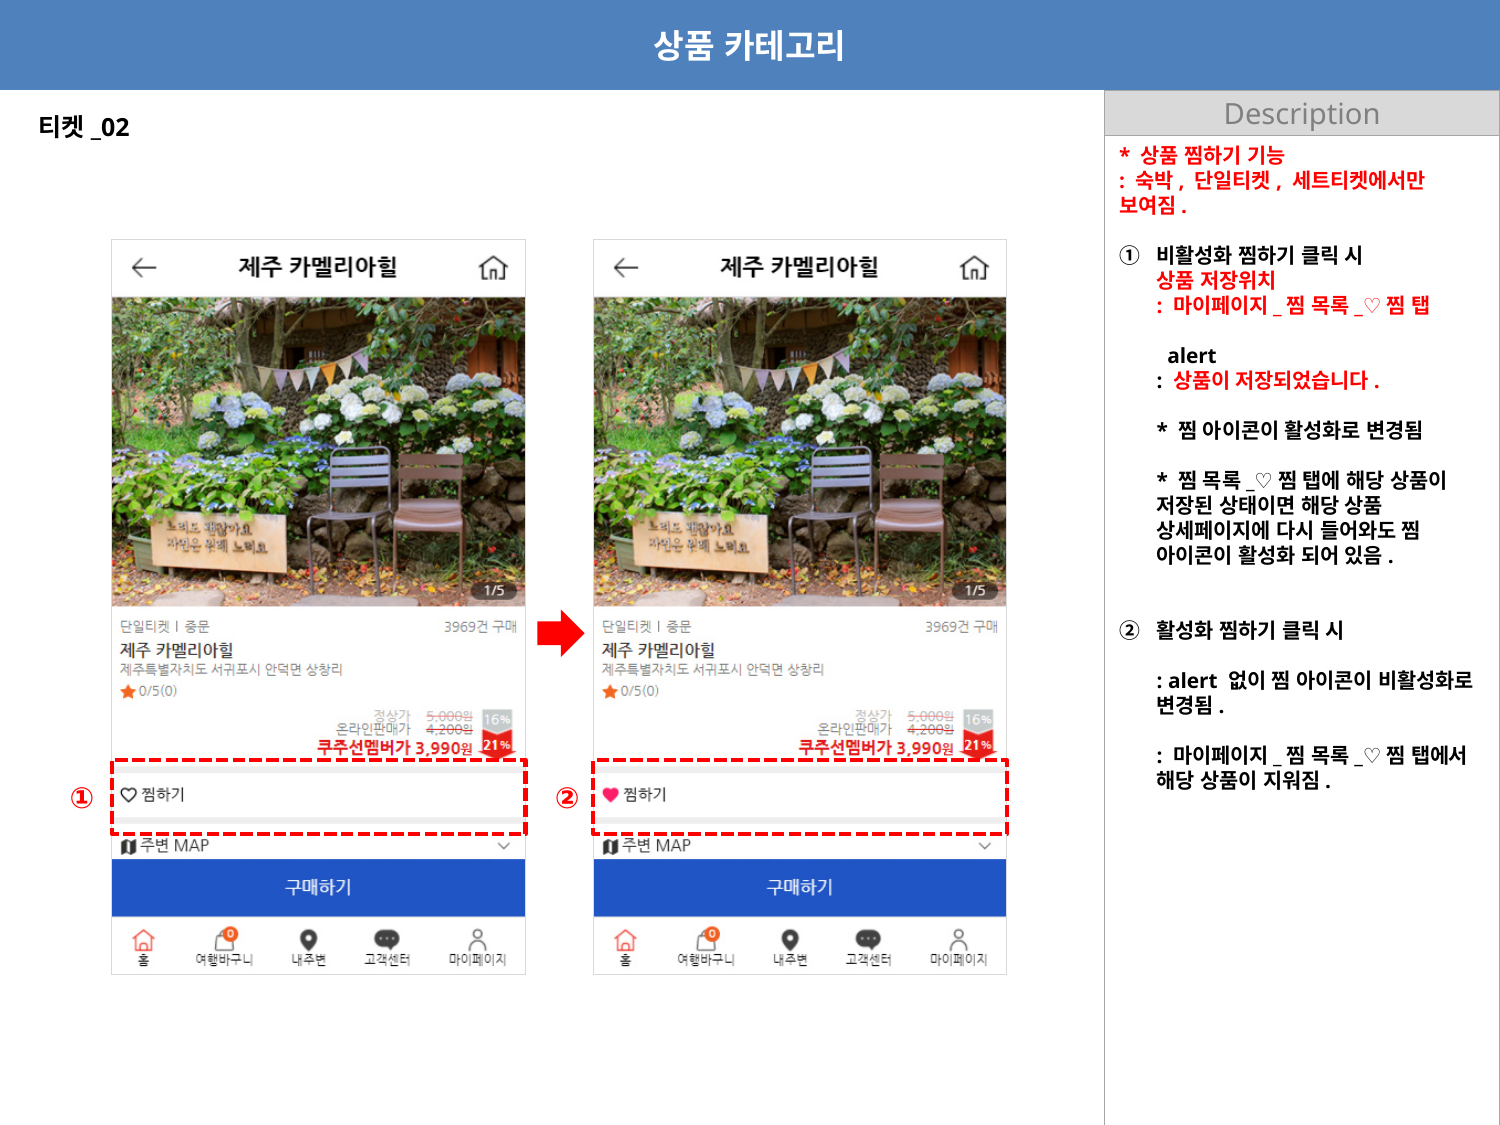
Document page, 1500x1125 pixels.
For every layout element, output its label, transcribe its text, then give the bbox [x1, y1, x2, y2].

text_box * 상품 찜하기 기능 : 숙박, 단일티켓, 세트티켓에서만 보여짐. 비활성화 찜하기 클릭 시 상품 저장위치 : 마이페이지_찜 목록_♡찜 탭 alert : 상품이 저장되었습니다. * 찜 아이콘이 활성화로 변경됨 * 찜 목록_♡찜 탭에 해당 상품이 저장된 상태이면 해당 상품 상세페이지에 다시 들어와도 찜 아이콘이 활성화 되어 있음. 활성화 찜하기 클릭 시 : alert 없이 찜 아이콘이 비활성화로 변경됨. : 마이페이지_찜 목록_♡찜 탭에서 해당 상품이 지워짐. [1102, 134, 1500, 1125]
text_box Description [1102, 92, 1500, 134]
picture [111, 238, 526, 975]
picture [592, 238, 1007, 975]
text_box ② [540, 771, 587, 822]
text_box [535, 607, 587, 659]
text_box 티켓_02 [24, 103, 145, 149]
text_box ① [54, 771, 106, 822]
text_box 상품 카테고리 [0, 0, 1500, 92]
